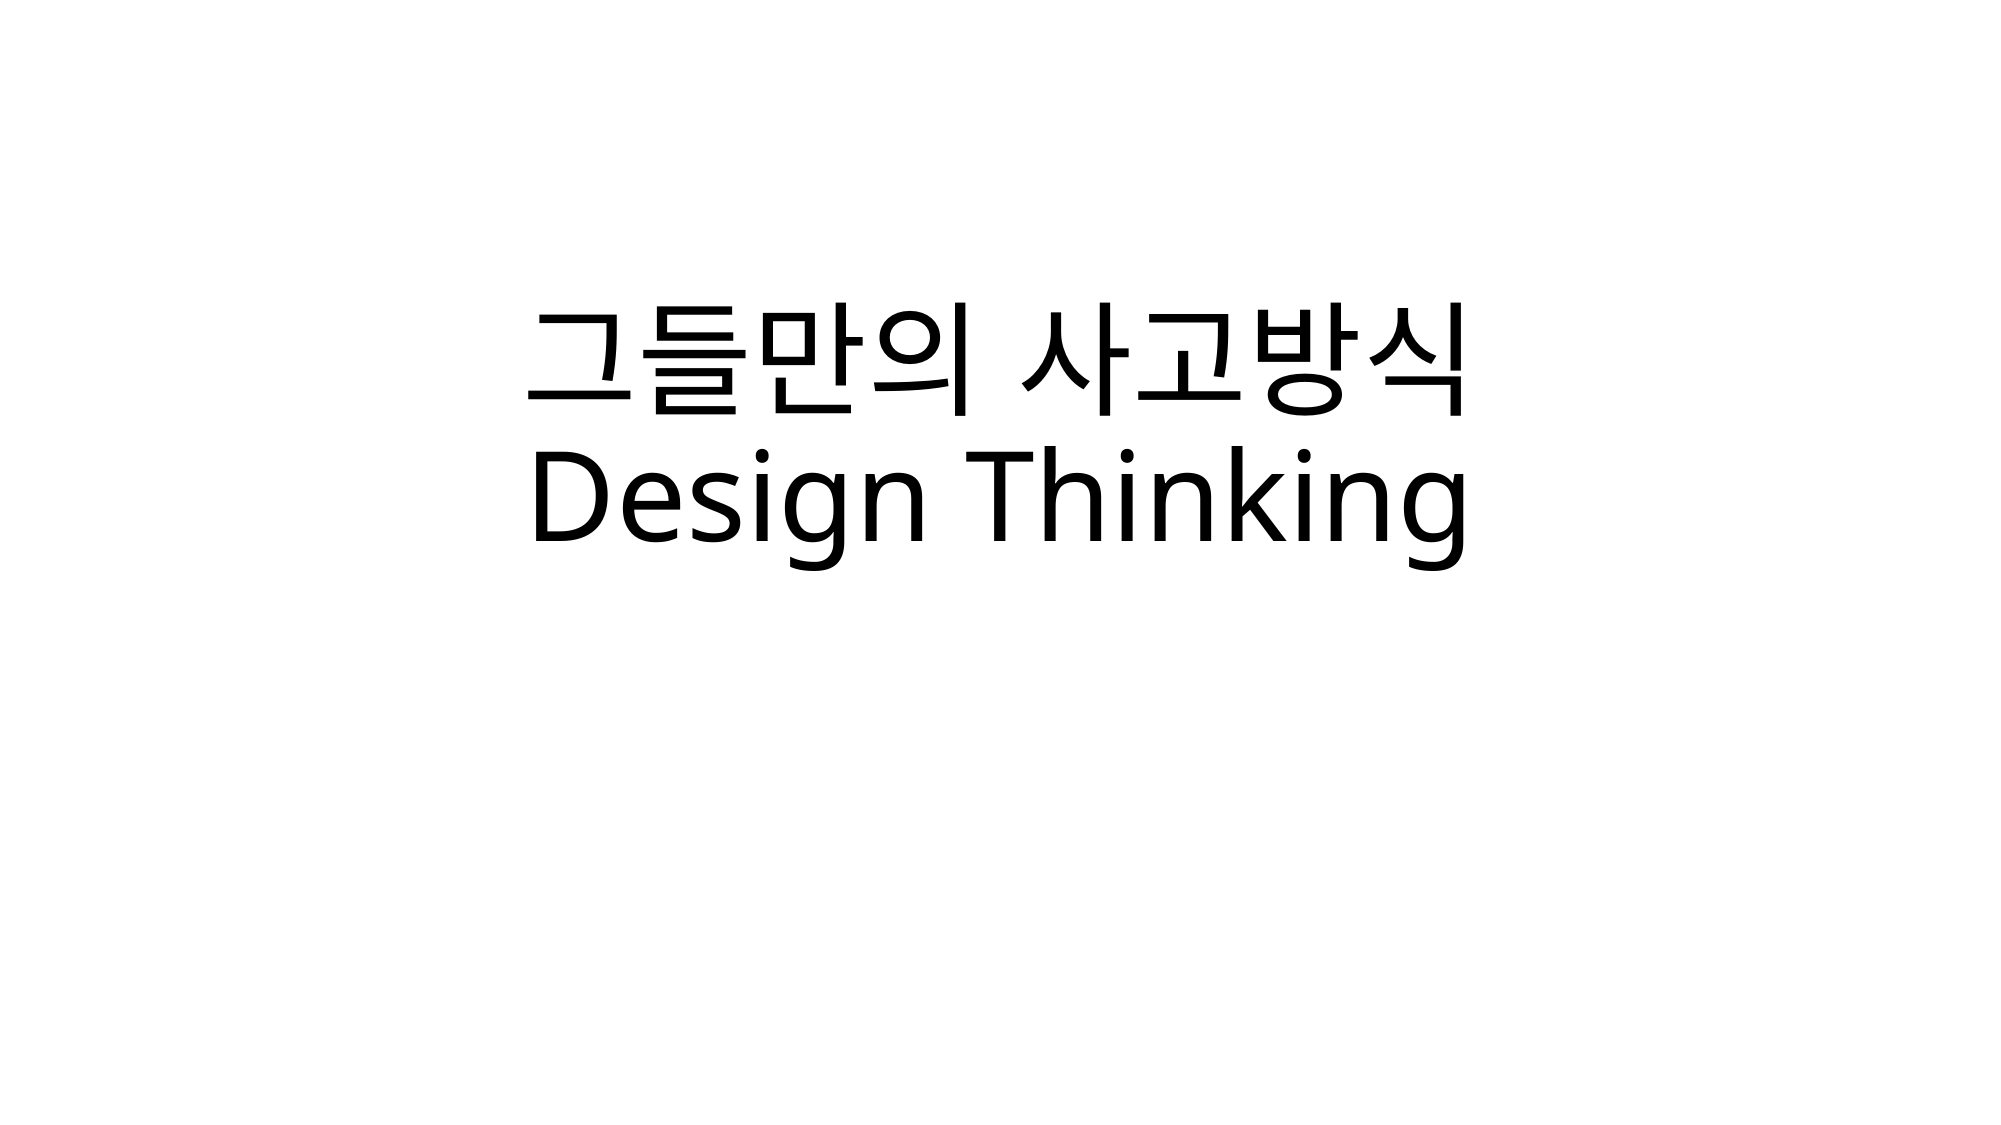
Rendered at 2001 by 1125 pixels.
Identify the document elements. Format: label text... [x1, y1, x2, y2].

title 그들만의 사고방식 Design Thinking [249, 184, 1750, 576]
